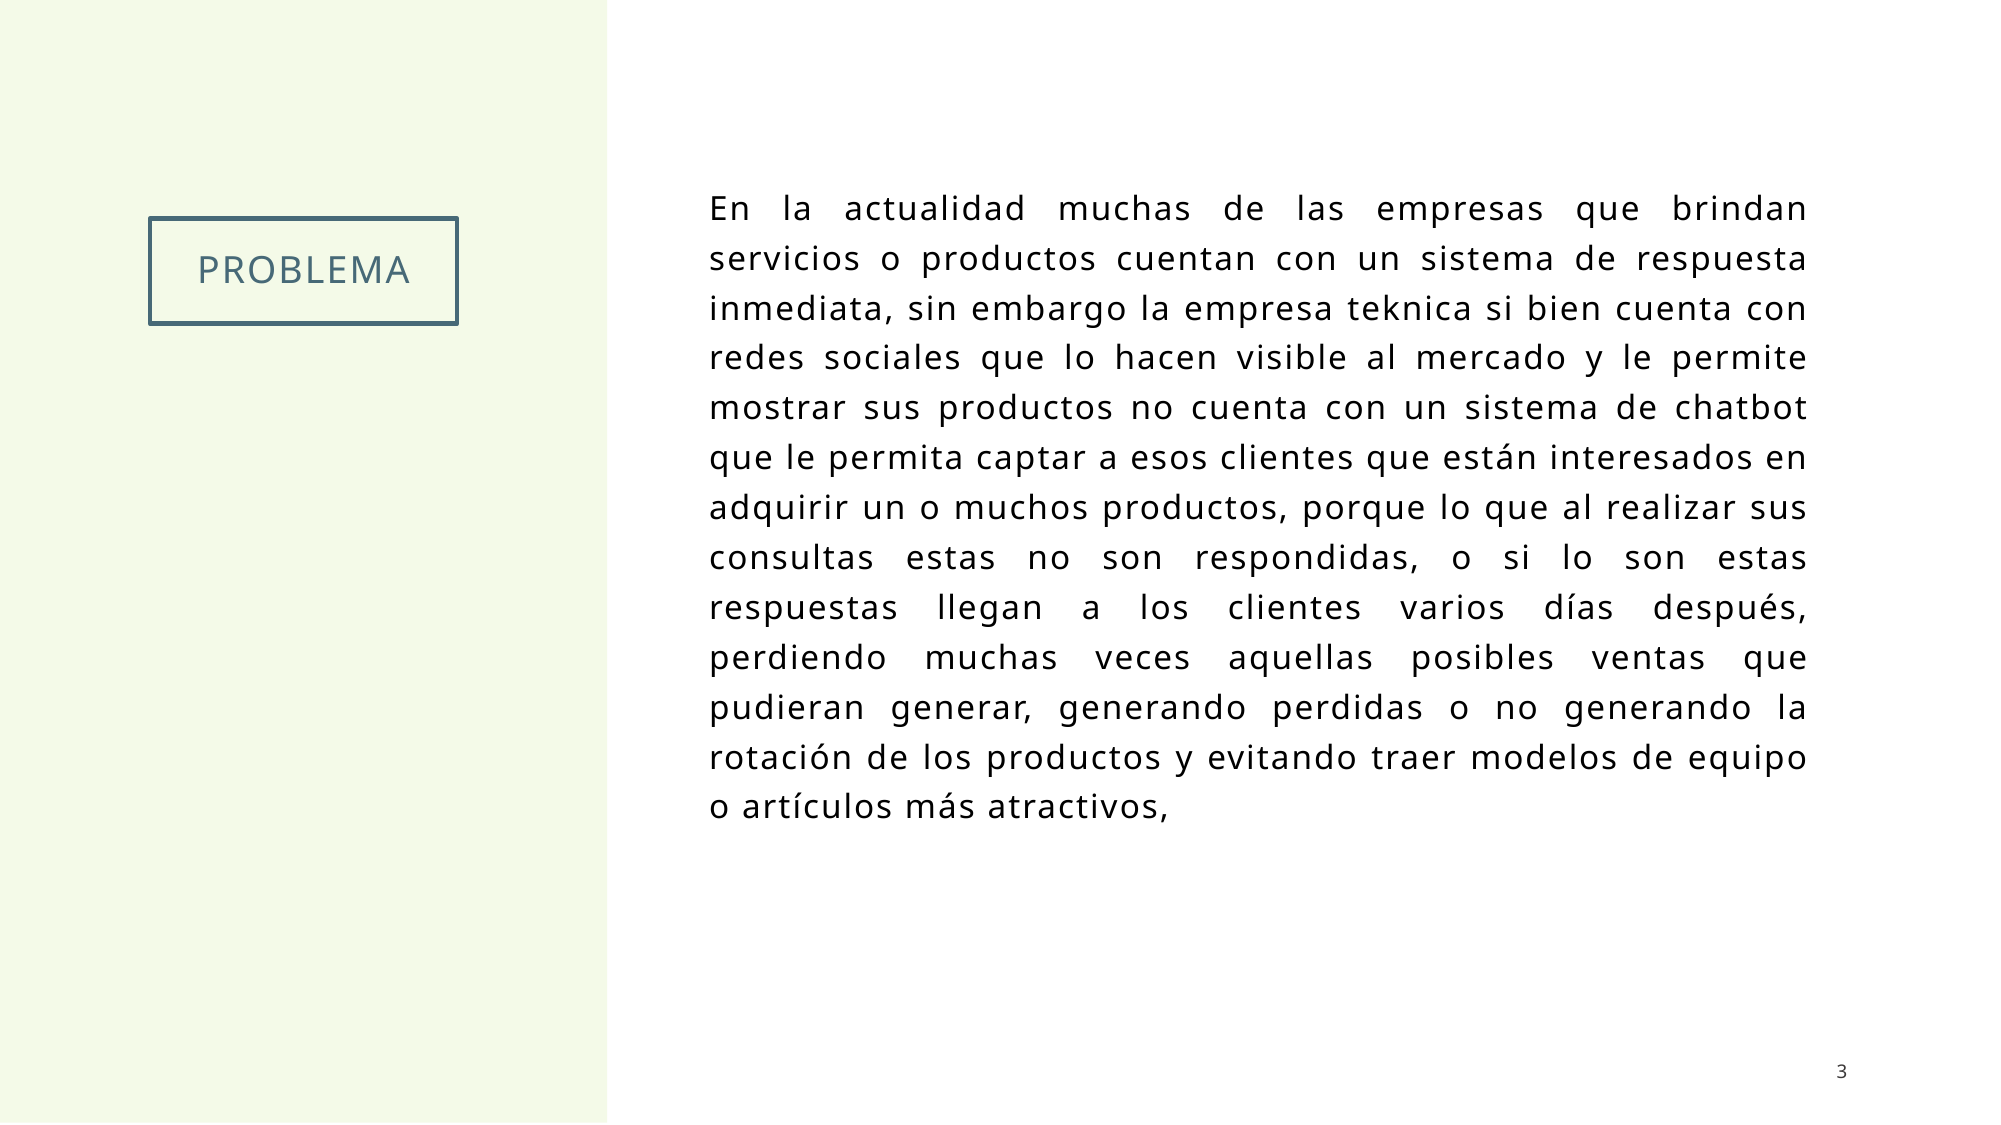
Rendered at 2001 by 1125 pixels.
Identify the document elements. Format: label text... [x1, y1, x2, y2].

list En la actualidad muchas de las empresas que brindan servicios o productos cuentan con un sistema de respuesta inmediata, sin embargo la empresa teknica si bien cuenta con redes sociales que lo hacen visible al mercado y le permite mostrar sus productos no cuenta con un sistema de chatbot que le permita captar a esos clientes que están interesados en adquirir un o muchos productos, porque lo que al realizar sus consultas estas no son respondidas, o si lo son estas respuestas llegan a los clientes varios días después, perdiendo muchas veces aquellas posibles ventas que pudieran generar, generando perdidas o no generando la rotación de los productos y evitando traer modelos de equipo o artículos más atractivos, [694, 169, 1827, 985]
title Problema [148, 216, 459, 326]
slide_number 3 [1412, 1042, 1863, 1103]
